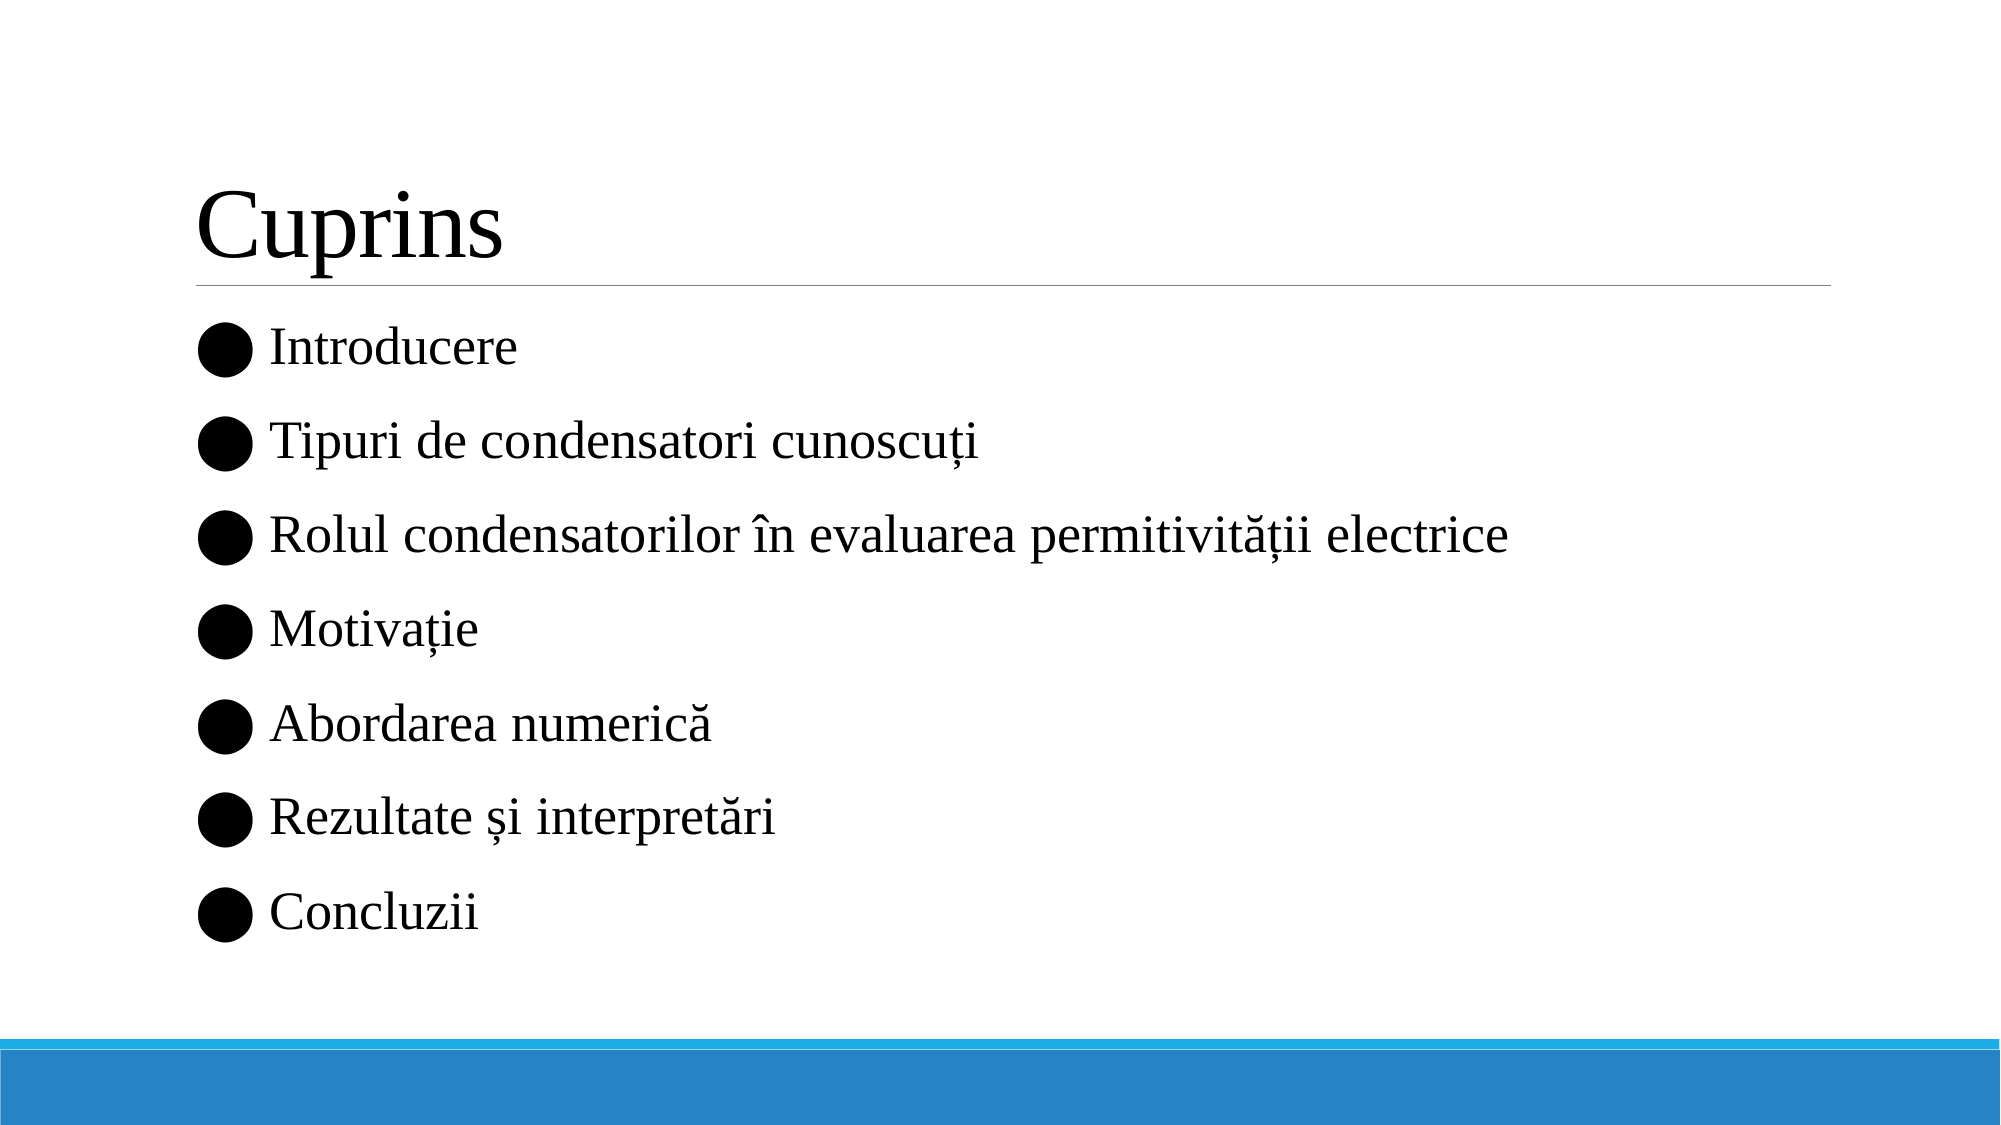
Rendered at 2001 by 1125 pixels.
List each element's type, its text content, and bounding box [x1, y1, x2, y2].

list ⬤ Introducere ⬤ Tipuri de condensatori cunoscuți ⬤ Rolul condensatorilor în evaluarea permitivității electrice ⬤ Motivație ⬤ Abordarea numerică ⬤ Rezultate și interpretări ⬤ Concluzii [180, 302, 1830, 963]
title Cuprins [180, 47, 1830, 285]
